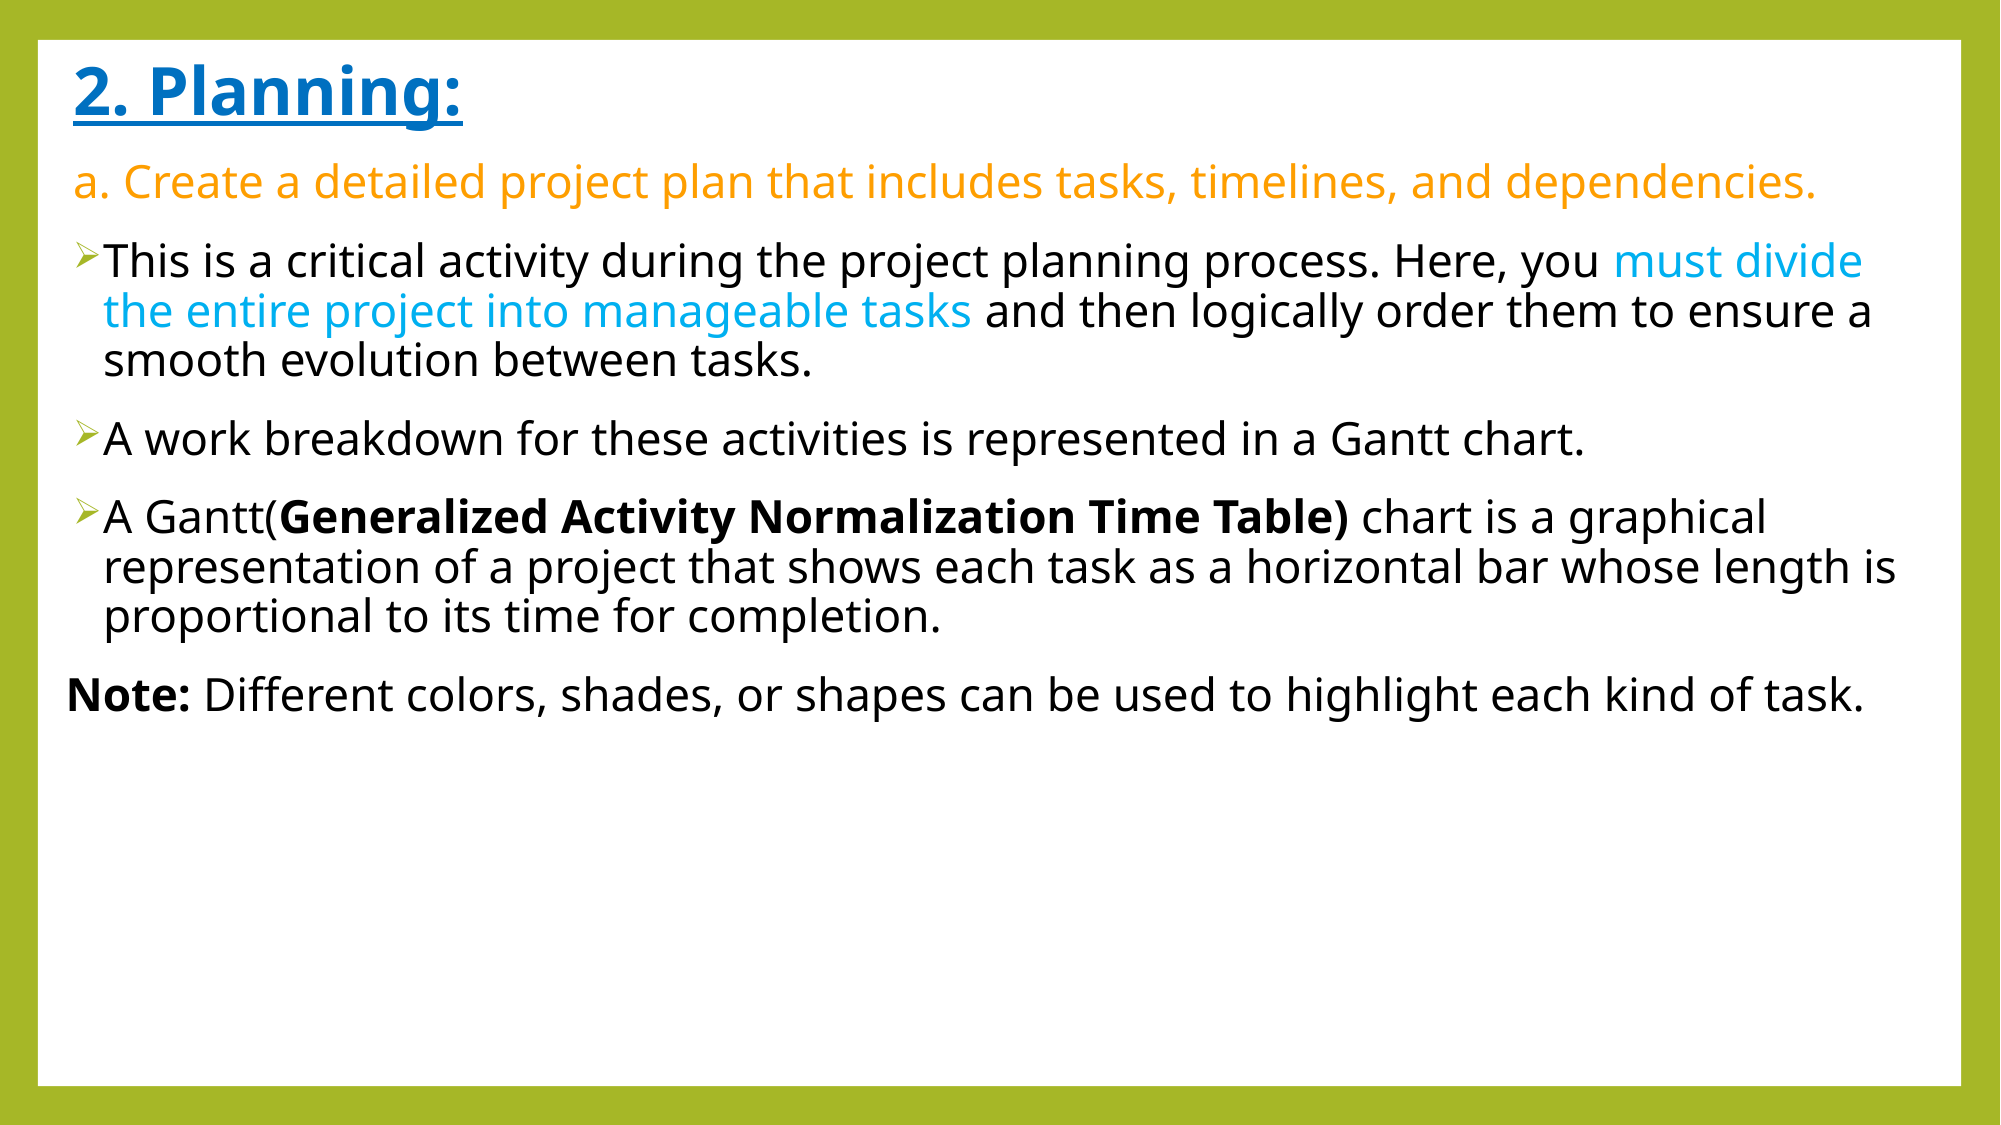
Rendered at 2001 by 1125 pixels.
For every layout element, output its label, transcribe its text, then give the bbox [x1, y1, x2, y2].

list 2. Planning: a. Create a detailed project plan that includes tasks, timelines, and dependencies. This is a critical activity during the project planning process. Here, you must divide the entire project into manageable tasks and then logically order them to ensure a smooth evolution between tasks. A work breakdown for these activities is represented in a Gantt chart. A Gantt(Generalized Activity Normalization Time Table) chart is a graphical representation of a project that shows each task as a horizontal bar whose length is proportional to its time for completion. Note: Different colors, shades, or shapes can be used to highlight each kind of task. [50, 50, 1946, 1059]
